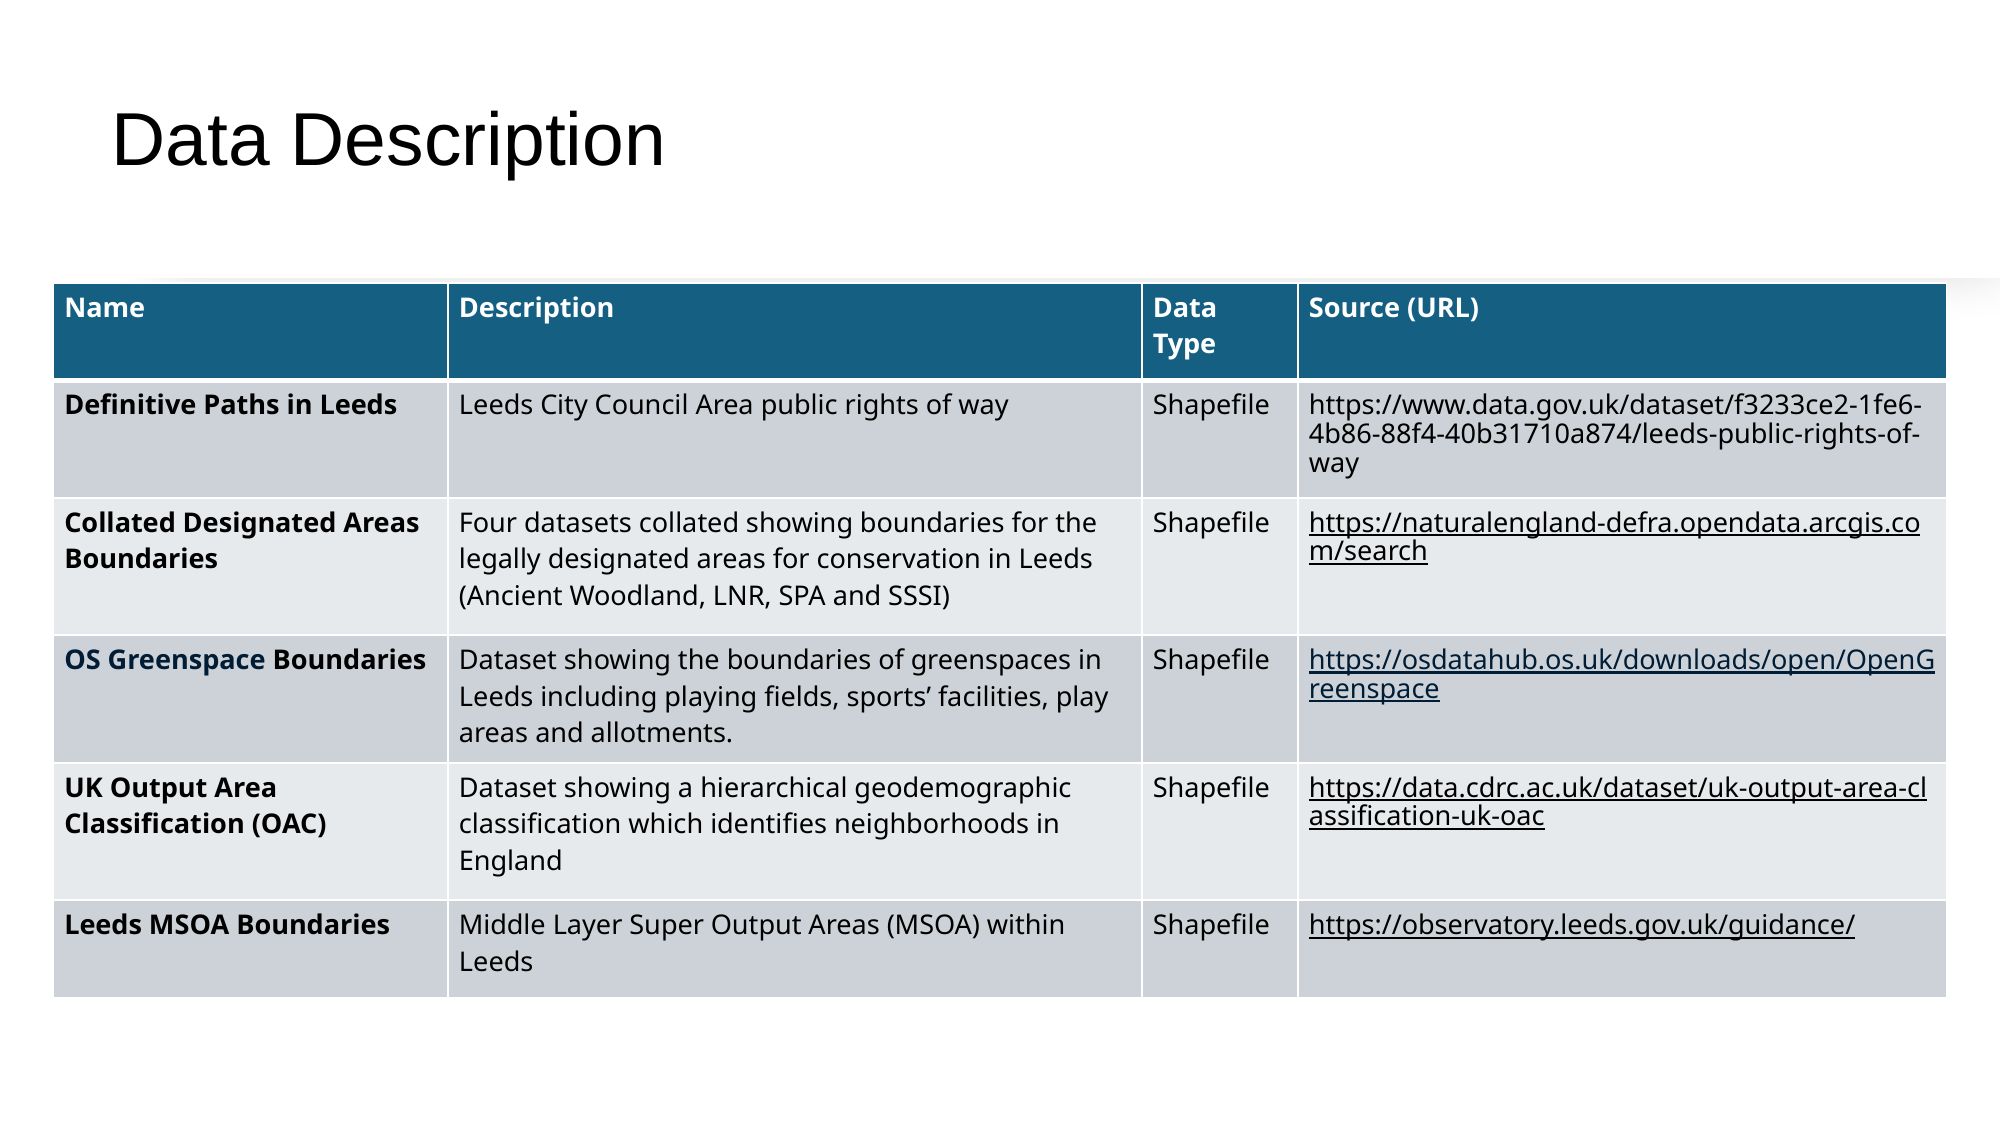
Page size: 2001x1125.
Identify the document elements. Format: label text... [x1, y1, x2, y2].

table_cell Four datasets collated showing boundaries for the legally designated areas for conservation in Leeds (Ancient Woodland, LNR, SPA and SSSI) [449, 499, 1141, 634]
table_cell https://osdatahub.os.uk/downloads/open/OpenGreenspace [1299, 636, 1946, 762]
table_header Source (URL) [1299, 284, 1946, 378]
text_box [0, 280, 2000, 1125]
table_cell Leeds MSOA Boundaries [54, 901, 447, 997]
table_cell Definitive Paths in Leeds [54, 383, 447, 497]
table_cell Shapefile [1143, 636, 1297, 762]
title Data Description [96, 40, 1248, 243]
table_cell Leeds City Council Area public rights of way [449, 383, 1141, 497]
table_cell Middle Layer Super Output Areas (MSOA) within Leeds [449, 901, 1141, 997]
table_header Description [449, 284, 1141, 378]
table_header Data Type [1143, 284, 1297, 378]
table_cell https://observatory.leeds.gov.uk/guidance/ [1299, 901, 1946, 997]
table_cell https://naturalengland-defra.opendata.arcgis.com/search [1299, 499, 1946, 634]
table_cell https://www.data.gov.uk/dataset/f3233ce2-1fe6-4b86-88f4-40b31710a874/leeds-public-rights-of-way [1299, 383, 1946, 497]
table_cell https://data.cdrc.ac.uk/dataset/uk-output-area-classification-uk-oac [1299, 764, 1946, 899]
text_box [0, 0, 2000, 280]
table_cell Dataset showing a hierarchical geodemographic classification which identifies neighborhoods in England [449, 764, 1141, 899]
table_cell Shapefile [1143, 499, 1297, 634]
table_header Name [54, 284, 447, 378]
table_cell Shapefile [1143, 901, 1297, 997]
table_cell Dataset showing the boundaries of greenspaces in Leeds including playing fields, sports’ facilities, play areas and allotments. [449, 636, 1141, 762]
table_cell Shapefile [1143, 383, 1297, 497]
table_cell Shapefile [1143, 764, 1297, 899]
table_cell Collated Designated Areas Boundaries [54, 499, 447, 634]
table_cell OS Greenspace Boundaries [54, 636, 447, 762]
table_cell UK Output Area Classification (OAC) [54, 764, 447, 899]
